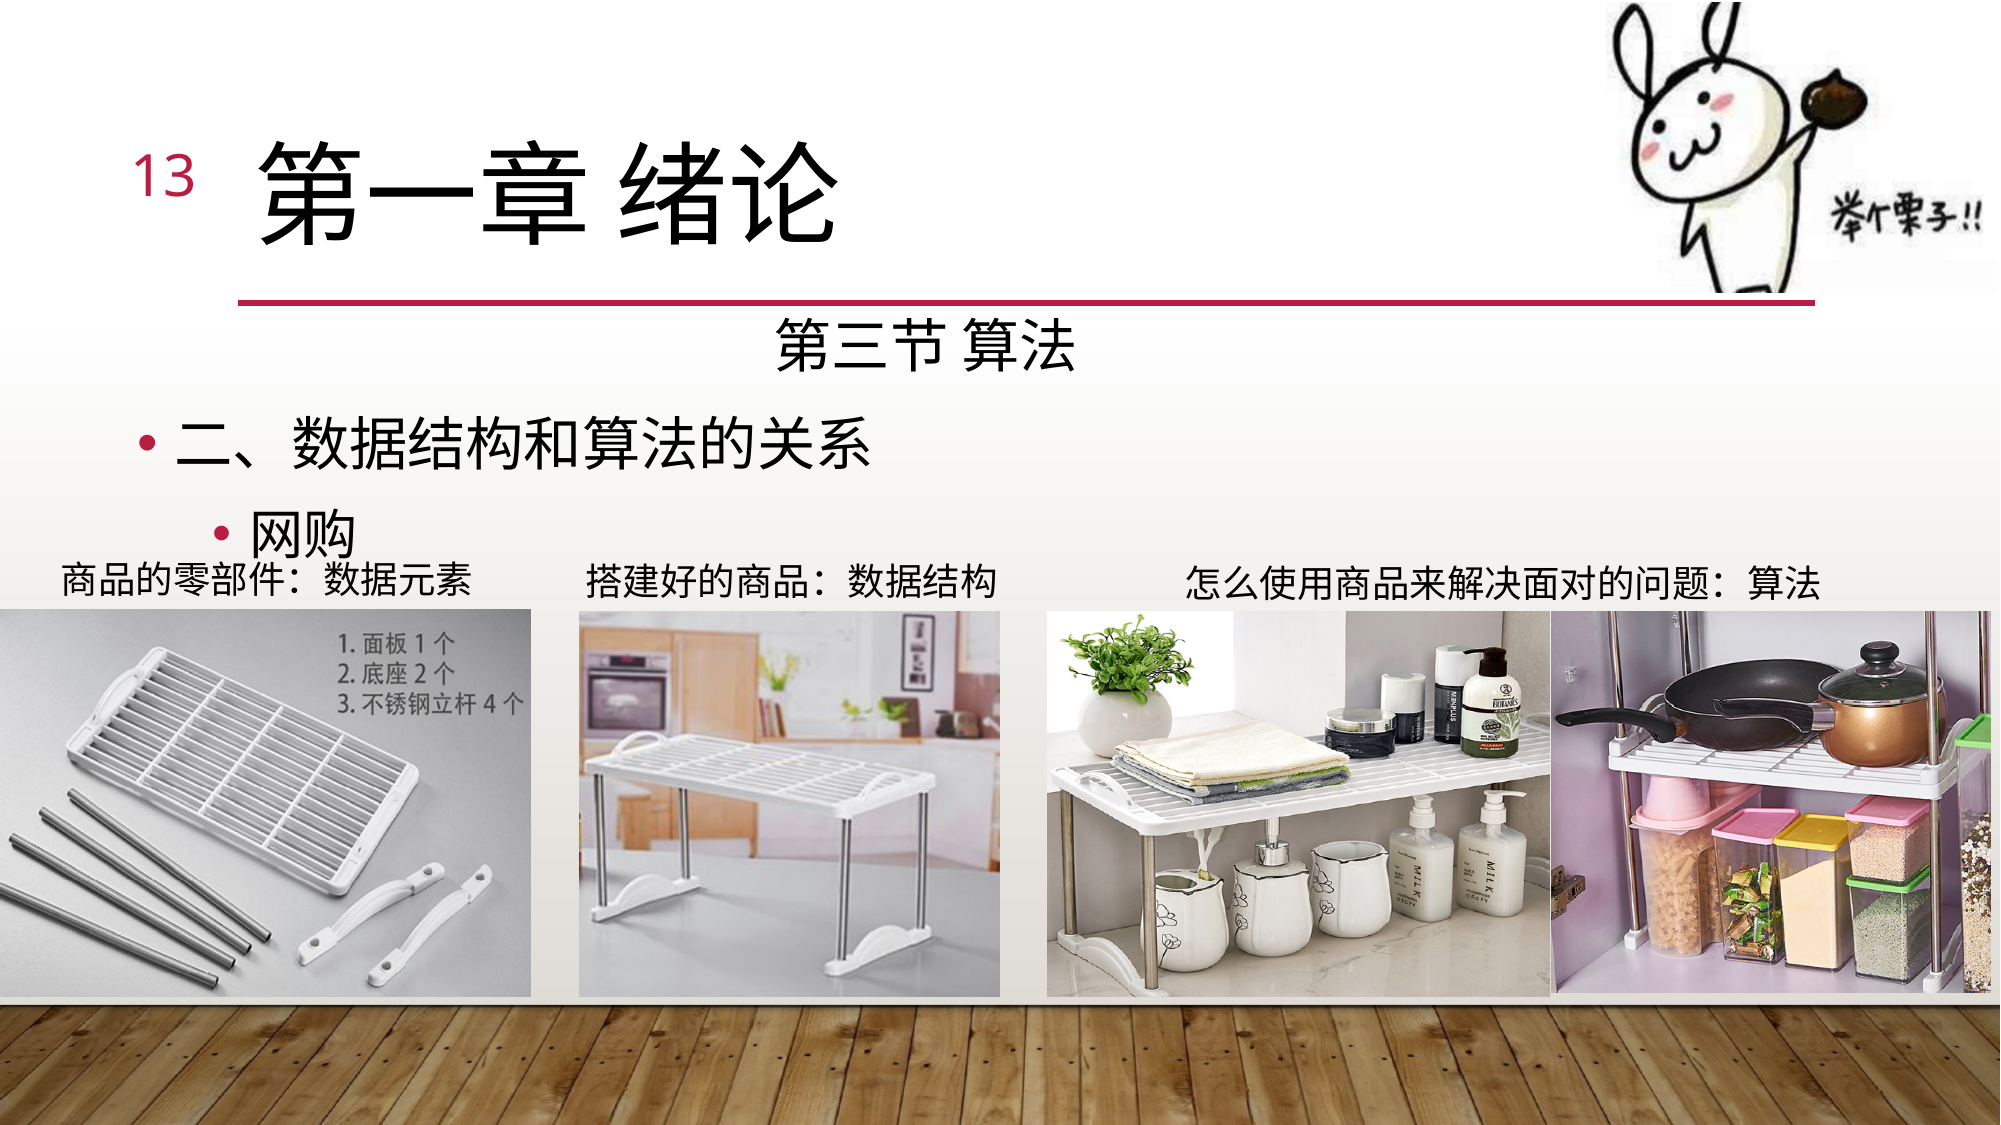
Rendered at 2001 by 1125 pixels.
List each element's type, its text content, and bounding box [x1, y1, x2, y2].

picture [578, 611, 1001, 997]
text_box 搭建好的商品：数据结构 [570, 550, 1013, 611]
picture [1046, 611, 1991, 997]
picture [0, 609, 557, 997]
picture [0, 1005, 2000, 1125]
slide_number 13 [78, 131, 212, 214]
text_box 怎么使用商品来解决面对的问题：算法 [1170, 552, 1838, 611]
picture [1604, 2, 1998, 293]
list 二、数据结构和算法的关系 网购 [122, 385, 1841, 821]
text_box 第三节 算法 [758, 301, 1485, 387]
text_box 商品的零部件：数据元素 [45, 549, 489, 609]
title 第一章 绪论 [238, 131, 1814, 305]
